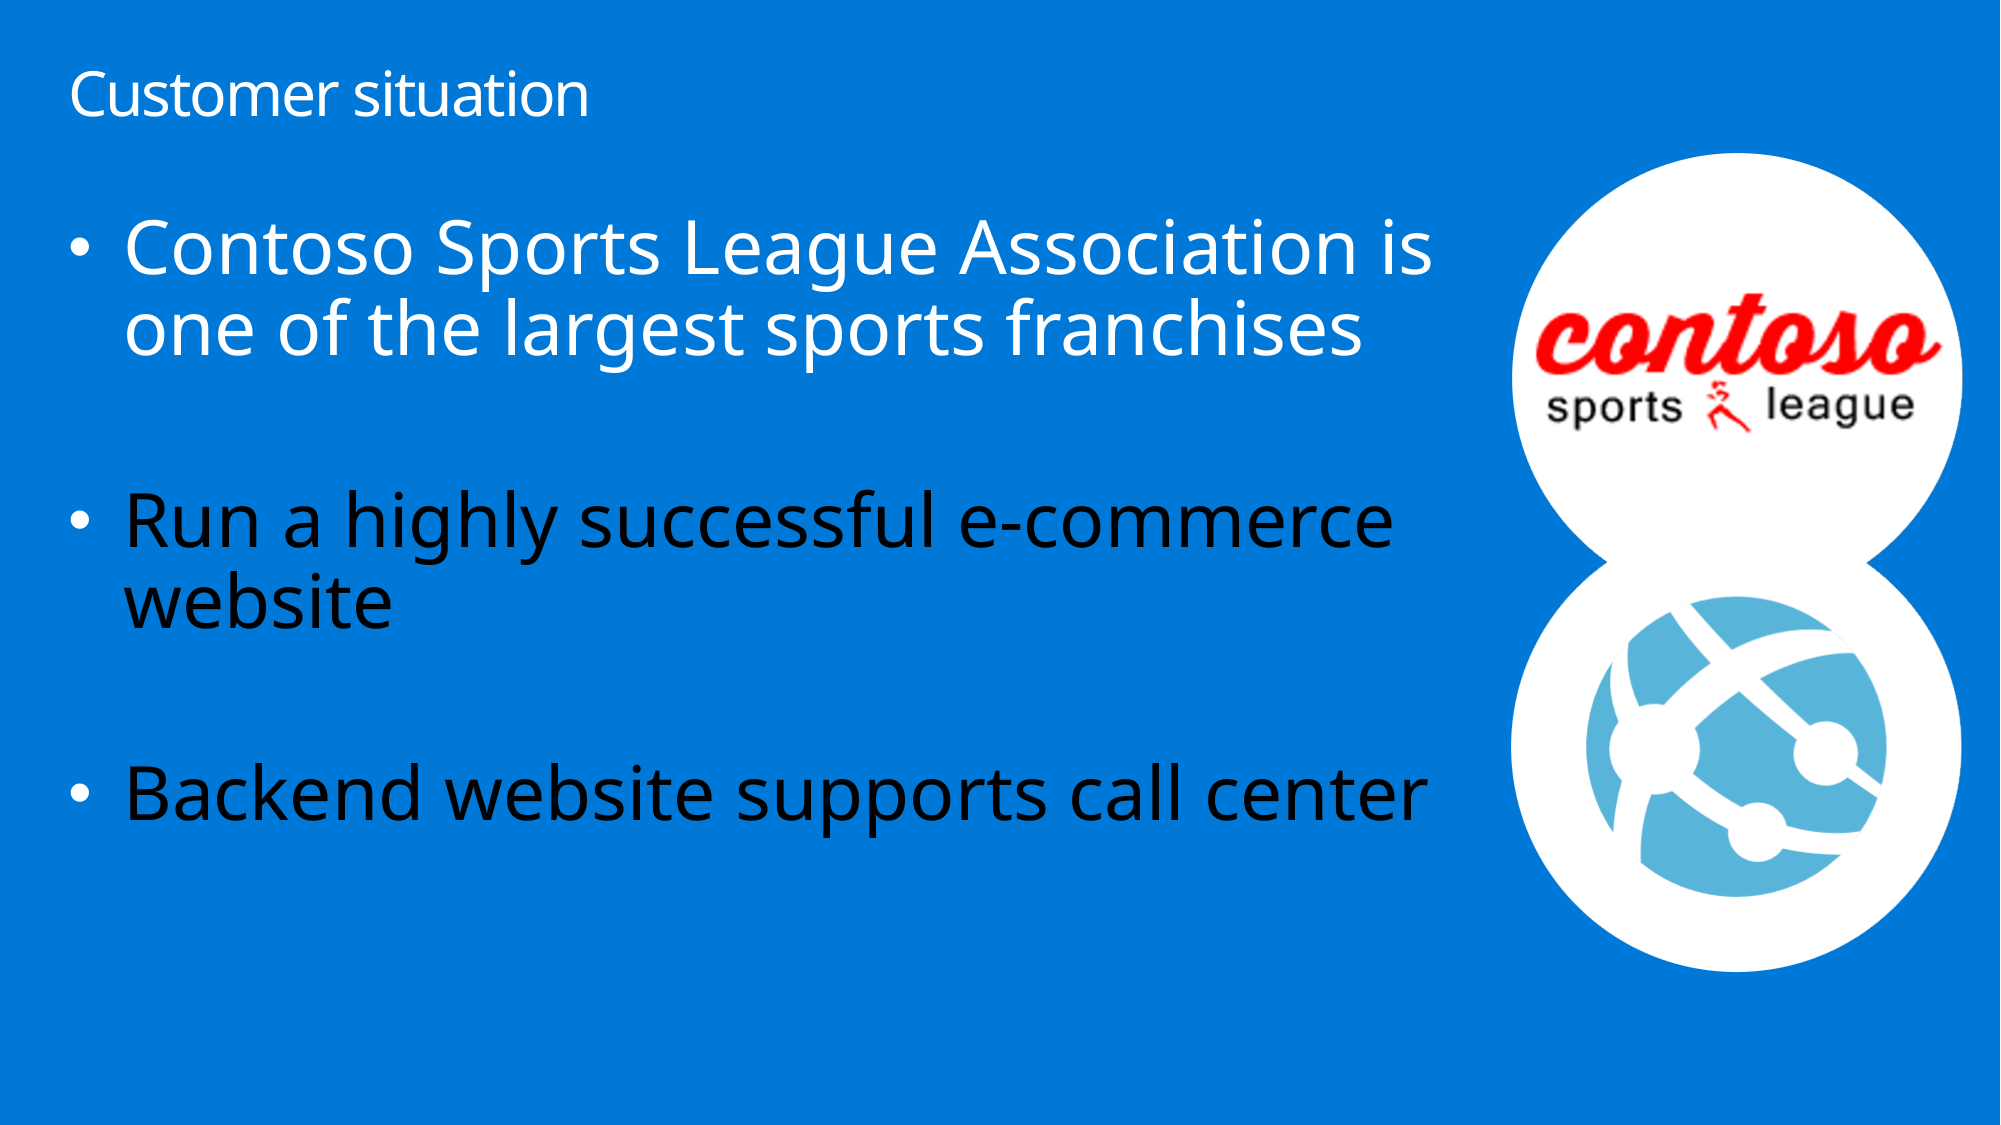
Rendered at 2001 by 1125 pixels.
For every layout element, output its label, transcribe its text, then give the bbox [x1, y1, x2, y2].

list Contoso Sports League Association is one of the largest sports franchises Run a highly successful e-commerce website Backend website supports call center [44, 195, 1507, 1047]
title Customer situation [44, 47, 1957, 195]
picture [1491, 153, 2000, 972]
